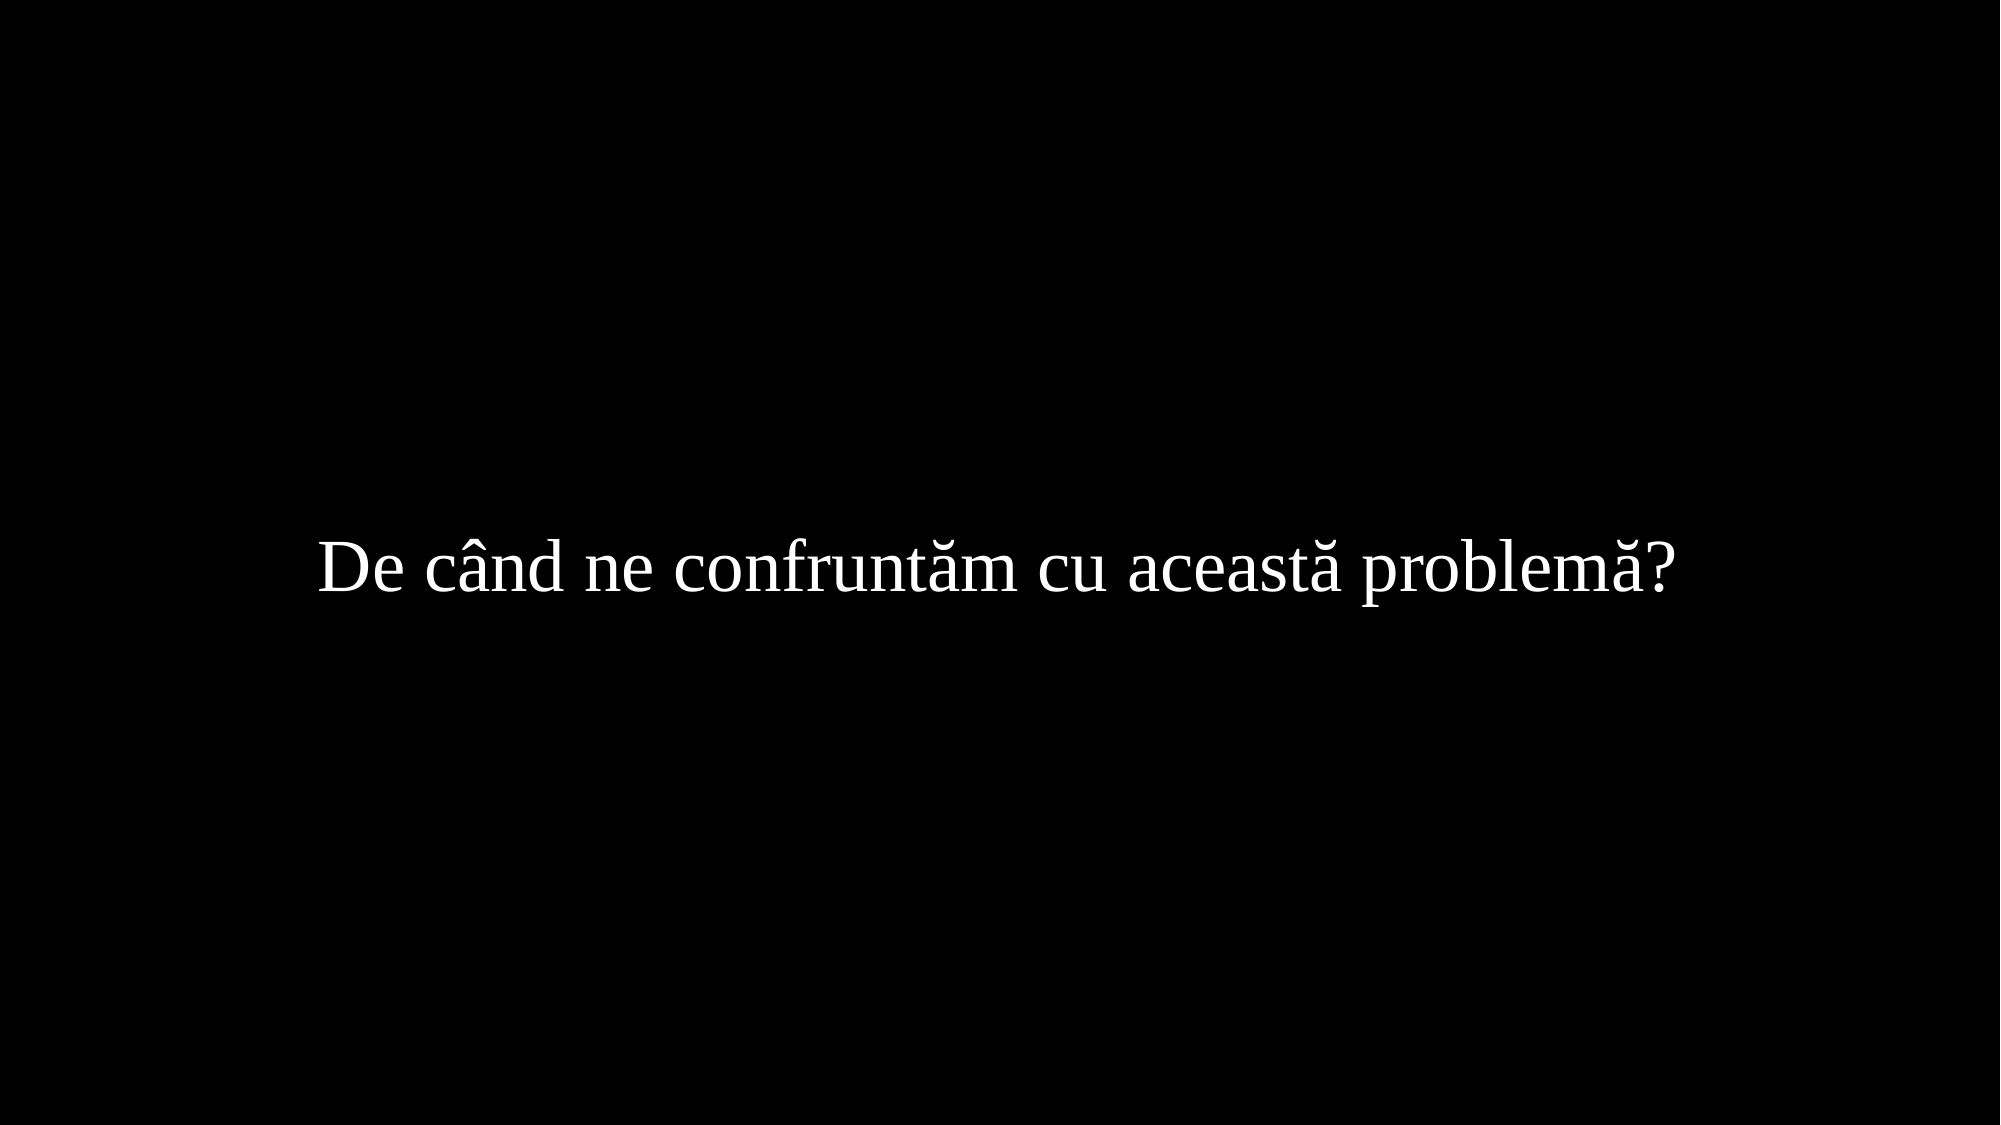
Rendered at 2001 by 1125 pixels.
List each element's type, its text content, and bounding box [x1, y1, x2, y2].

text_box De când ne confruntăm cu această problemă? [303, 509, 1697, 615]
